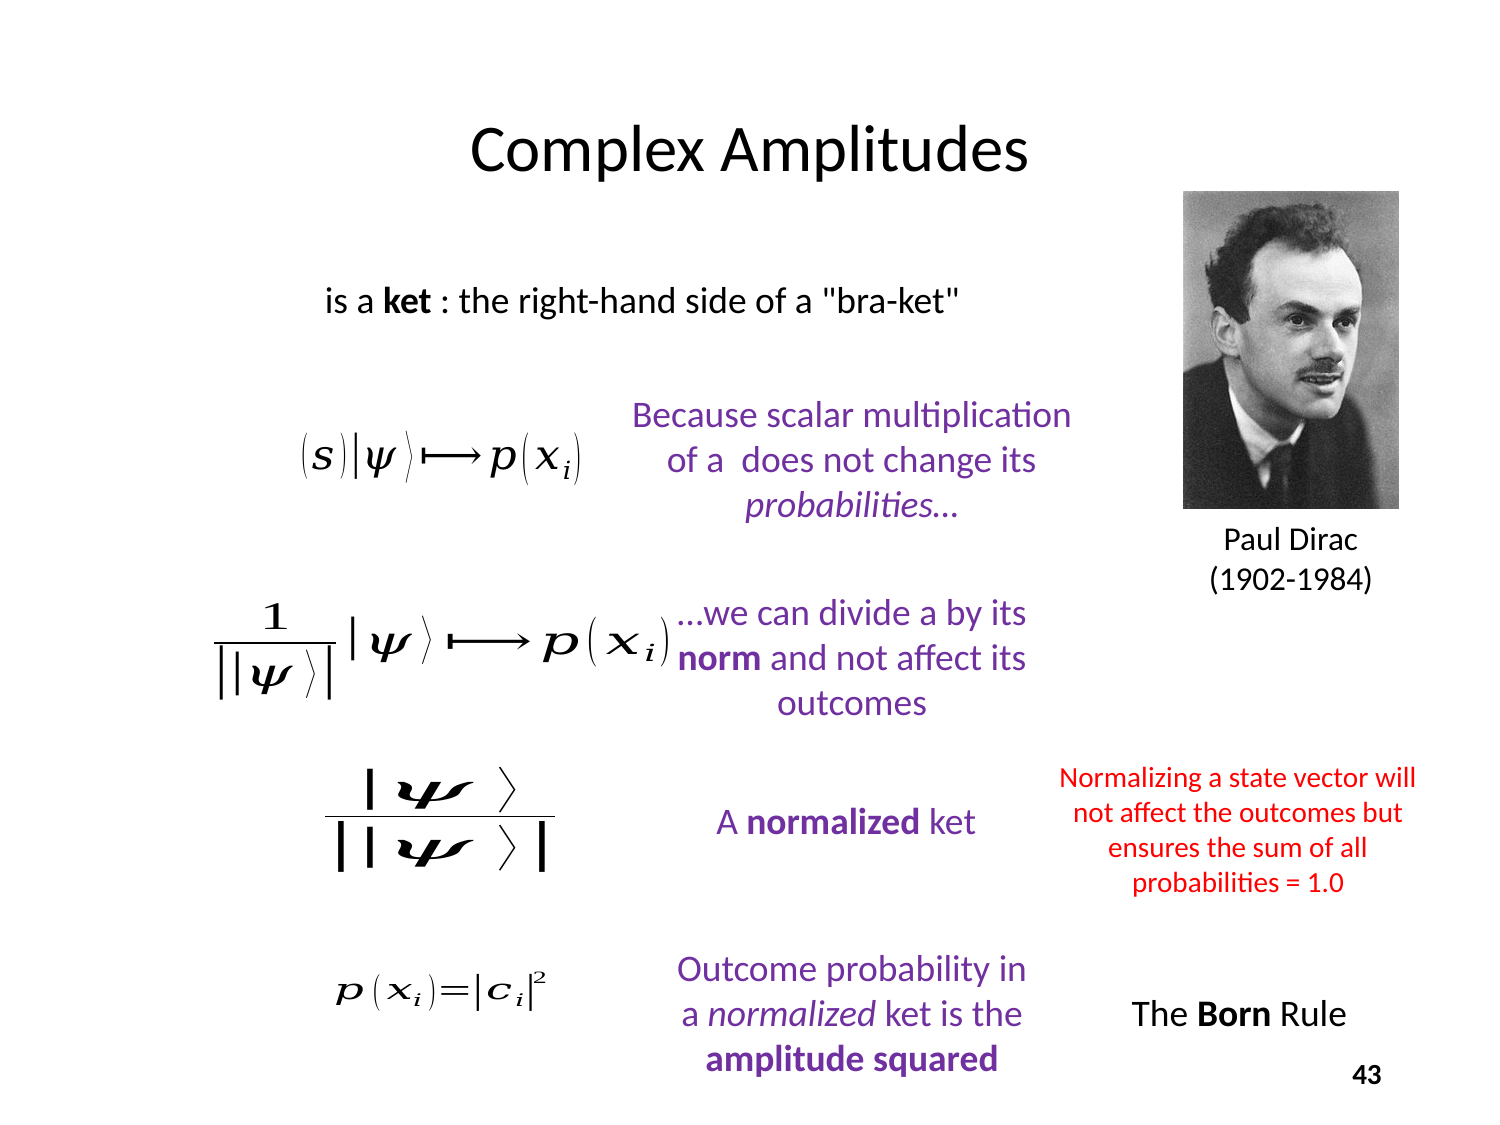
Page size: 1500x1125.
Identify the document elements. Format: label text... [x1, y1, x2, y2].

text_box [1182, 191, 1400, 607]
text_box Outcome probability in a normalized ket is the amplitude squared [660, 936, 1044, 1087]
slide_number 43 [1059, 1042, 1397, 1103]
text_box A normalized ket [701, 789, 1003, 850]
text_box Normalizing a state vector will not affect the outcomes but ensures the sum of all probabilities = 1.0 [1037, 750, 1439, 906]
text_box The Born Rule [1116, 982, 1372, 1042]
title Complex Amplitudes [103, 59, 1397, 241]
